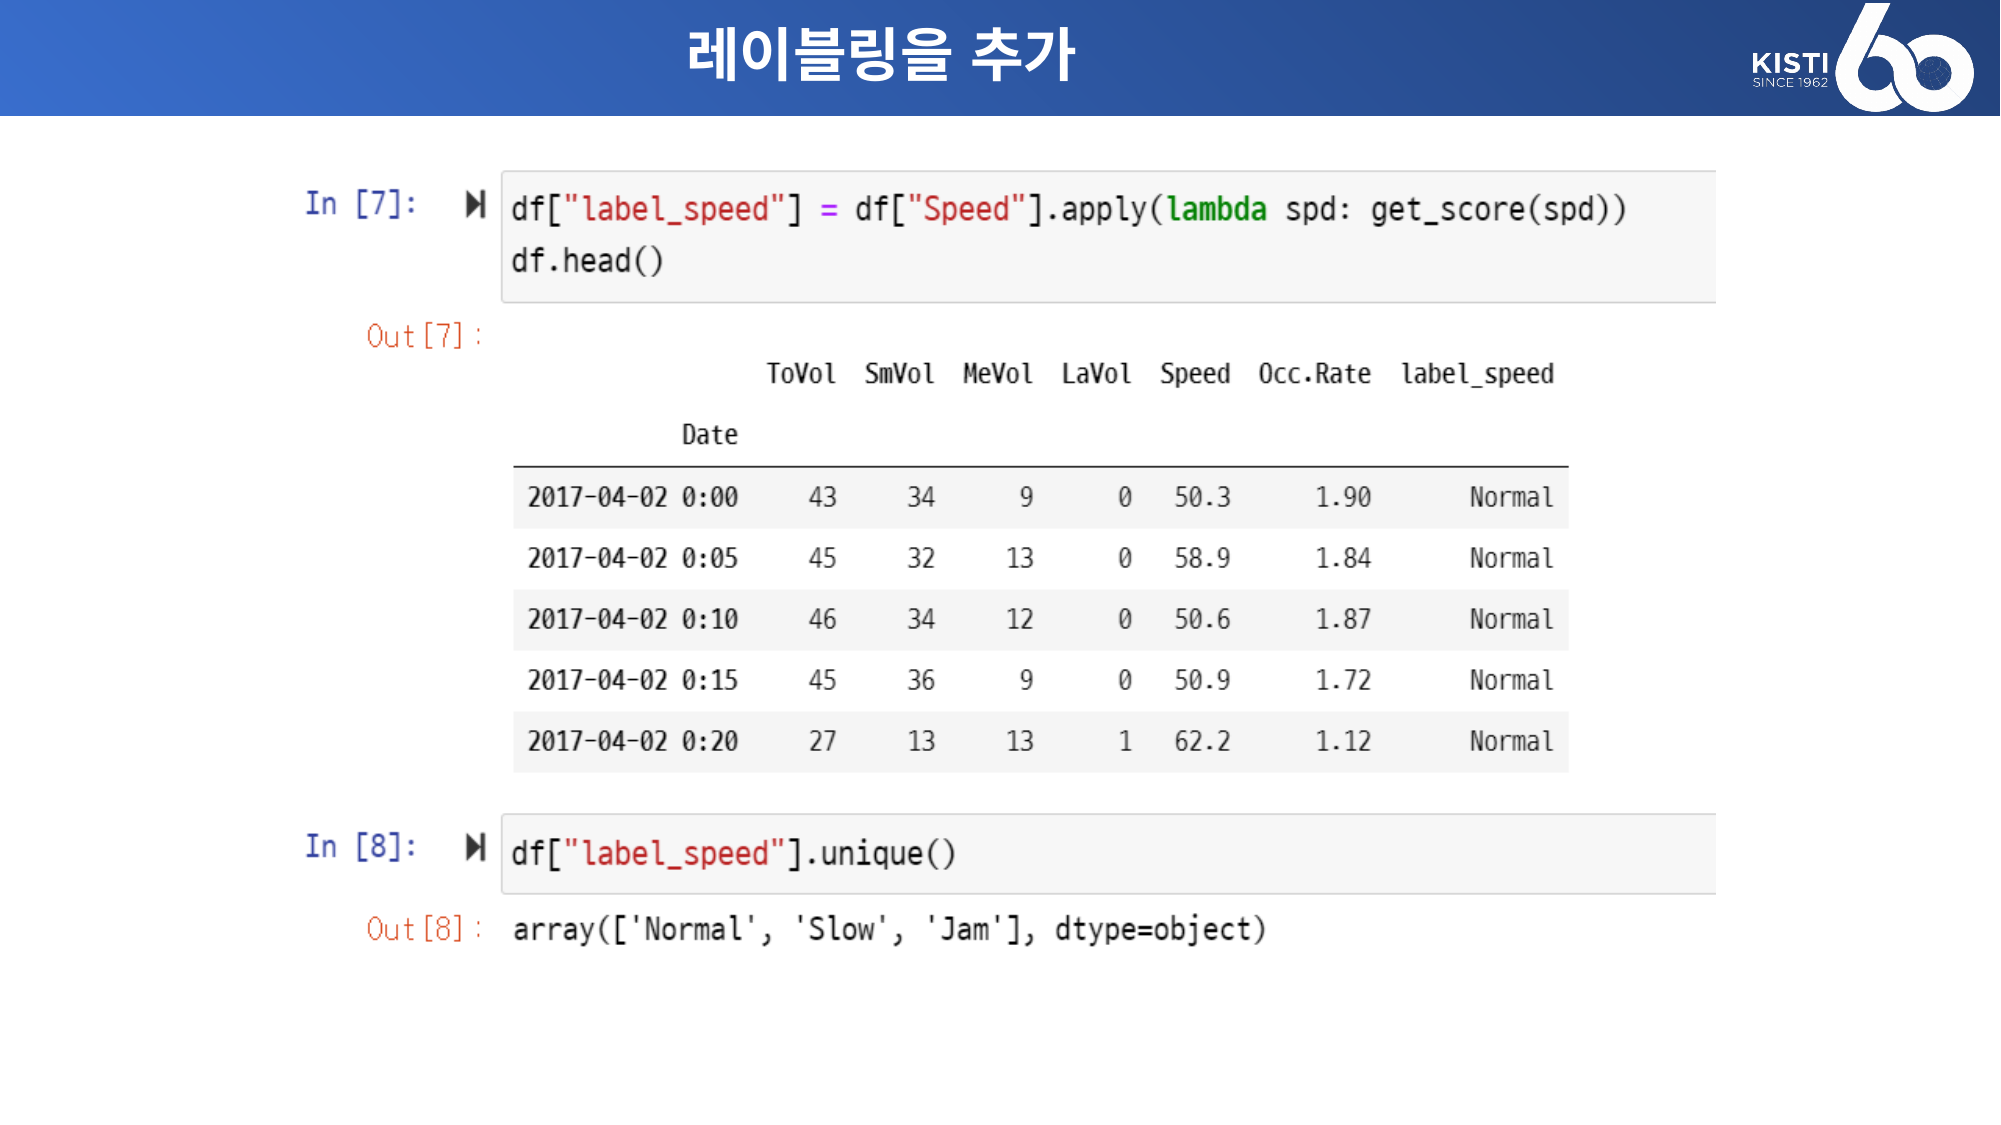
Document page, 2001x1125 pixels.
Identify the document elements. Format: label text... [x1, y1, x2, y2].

title 레이블링을 추가 [53, 1, 1728, 114]
picture [284, 155, 1716, 970]
picture [1753, 3, 1974, 112]
